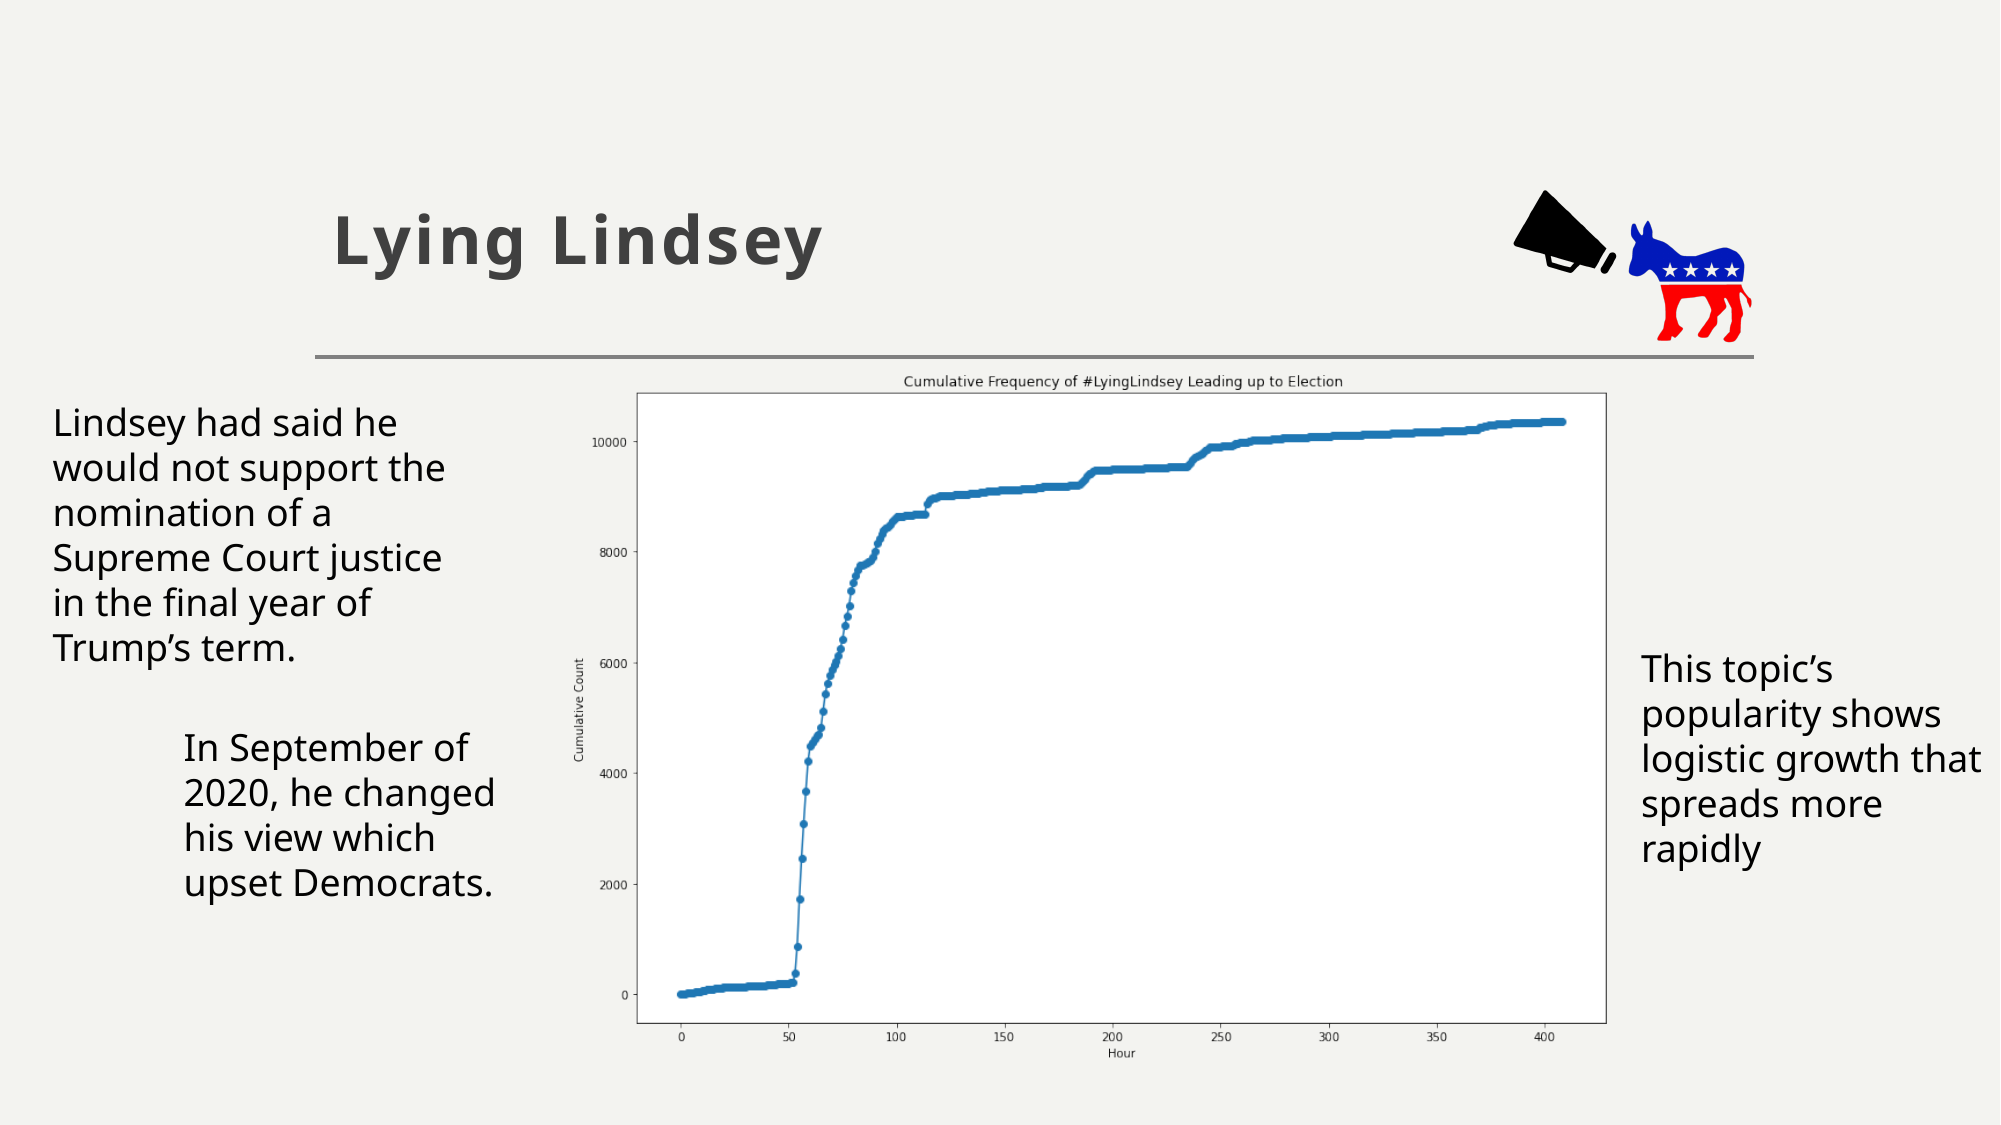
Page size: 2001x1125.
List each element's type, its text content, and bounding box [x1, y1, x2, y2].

text_box In September of 2020, he changed his view which upset Democrats. [168, 717, 547, 912]
text_box Lindsey had said he would not support the nomination of a Supreme Court justice in the final year of Trump’s term. [37, 391, 483, 676]
picture [567, 367, 1614, 1067]
text_box This topic’s popularity shows logistic growth that spreads more rapidly [1626, 637, 2000, 877]
picture [1501, 168, 1754, 344]
title Lying Lindsey [315, 72, 1754, 294]
